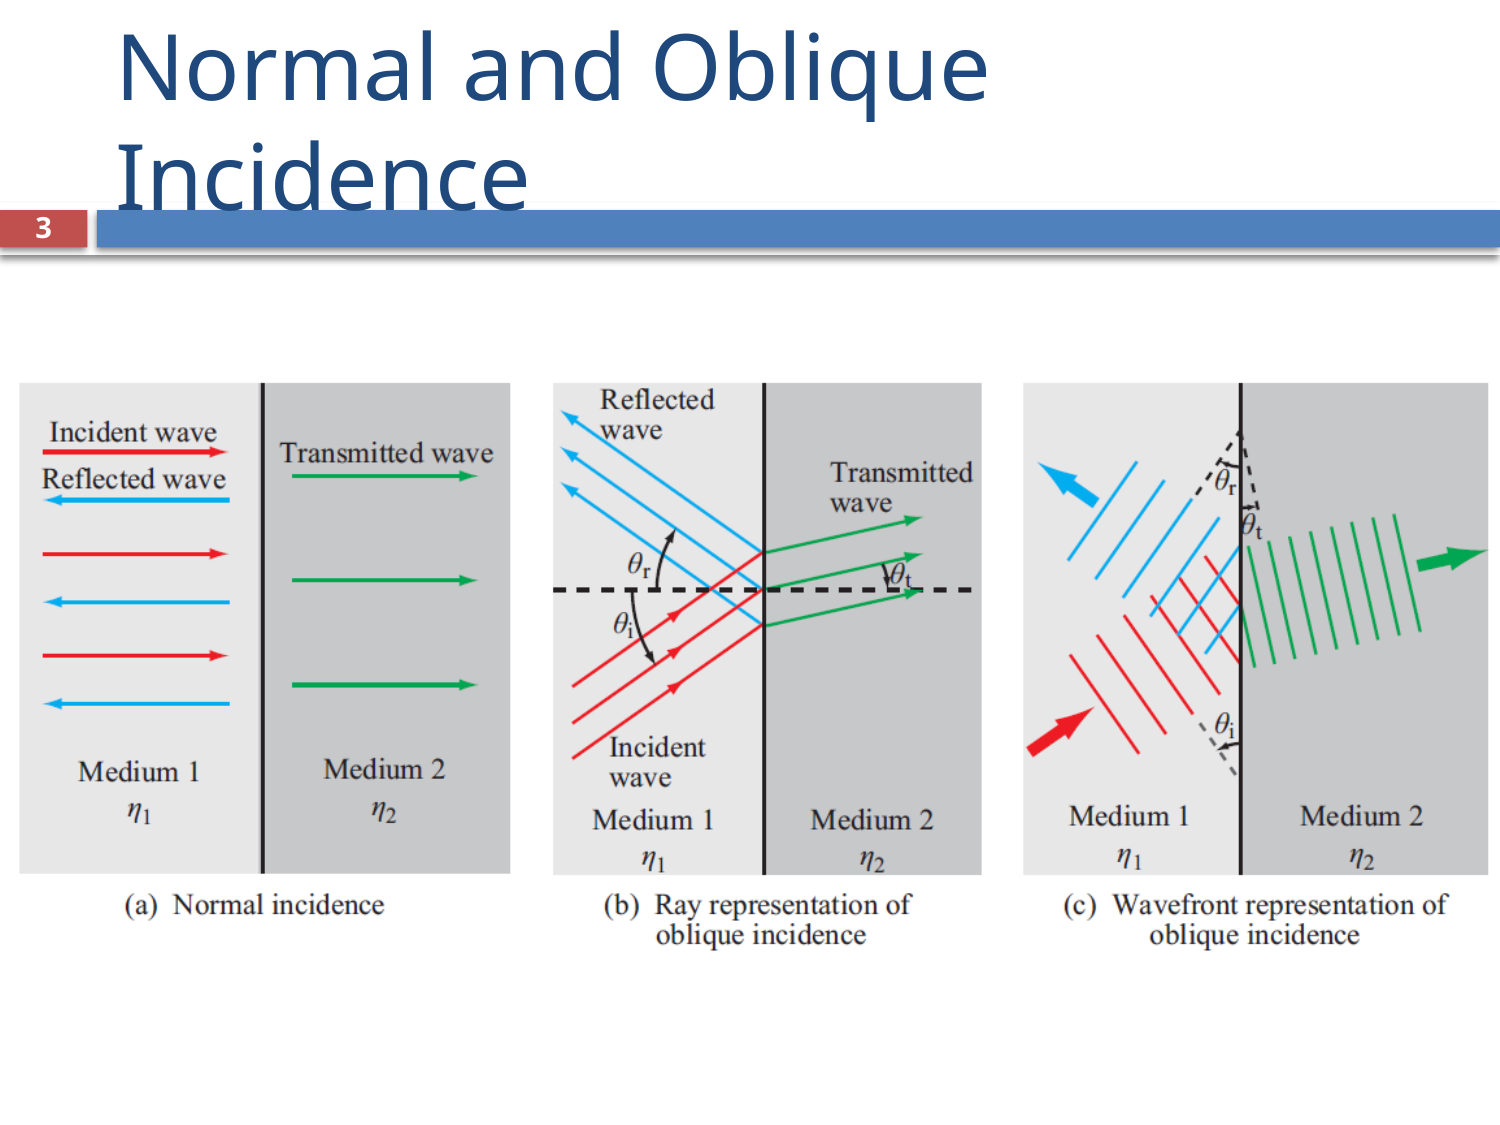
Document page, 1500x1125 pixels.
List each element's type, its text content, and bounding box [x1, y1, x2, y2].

title Normal and Oblique Incidence [100, 37, 1438, 200]
slide_number 3 [0, 208, 88, 249]
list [13, 374, 1500, 965]
